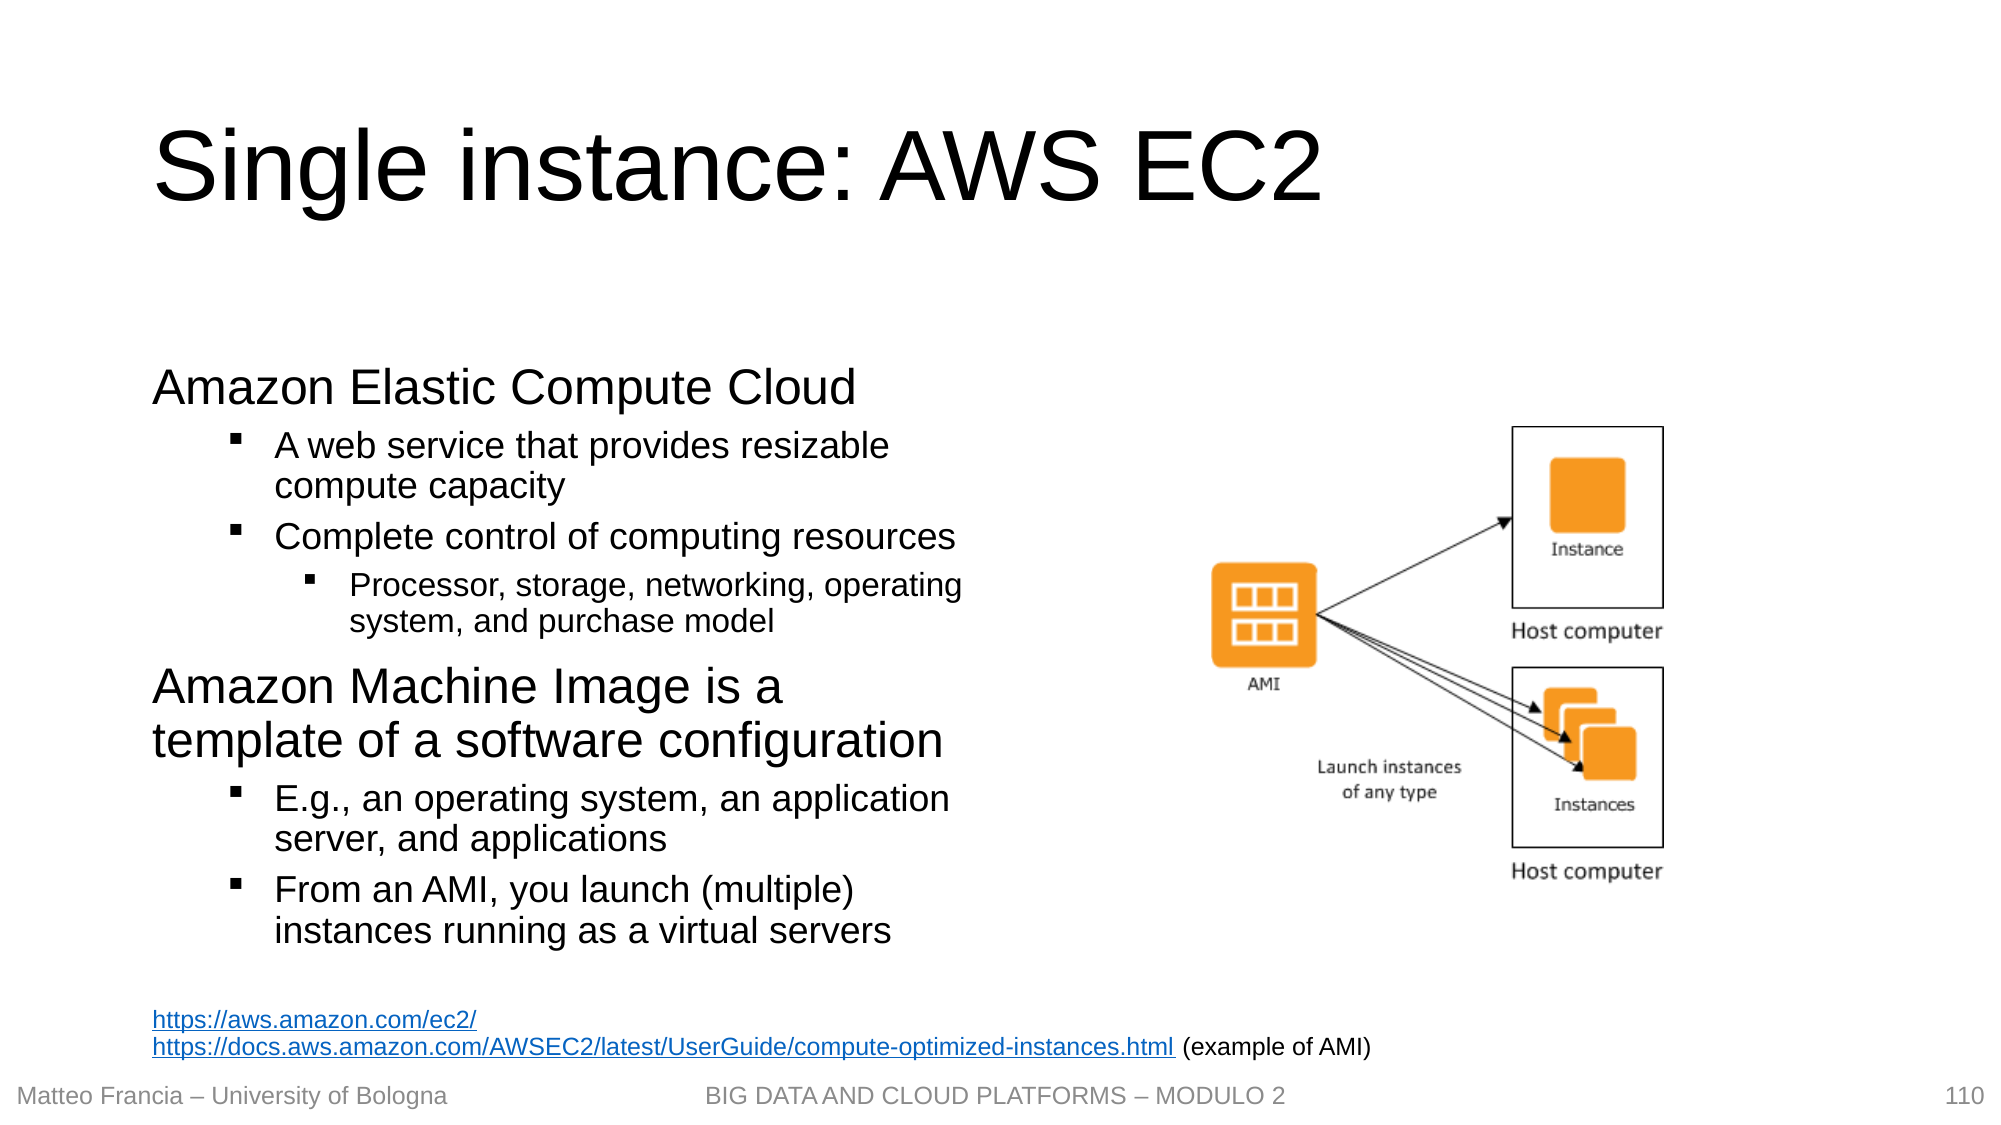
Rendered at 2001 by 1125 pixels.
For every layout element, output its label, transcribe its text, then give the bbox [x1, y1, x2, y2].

footer Matteo Francia – University of Bologna [0, 1065, 466, 1125]
list Amazon Elastic Compute Cloud A web service that provides resizable compute capacity Complete control of computing resources Processor, storage, networking, operating system, and purchase model Amazon Machine Image is a template of a software configuration E.g., an operating system, an application server, and applications From an AMI, you launch (multiple) instances running as a virtual servers [137, 299, 988, 1003]
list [1211, 426, 1664, 887]
title Single instance: AWS EC2 [137, 59, 1863, 278]
slide_number 110 [1550, 1065, 2000, 1125]
list https://aws.amazon.com/ec2/ https://docs.aws.amazon.com/AWSEC2/latest/UserGuide/compute-optimized-instances.html (example of AMI) [137, 1003, 1863, 1064]
